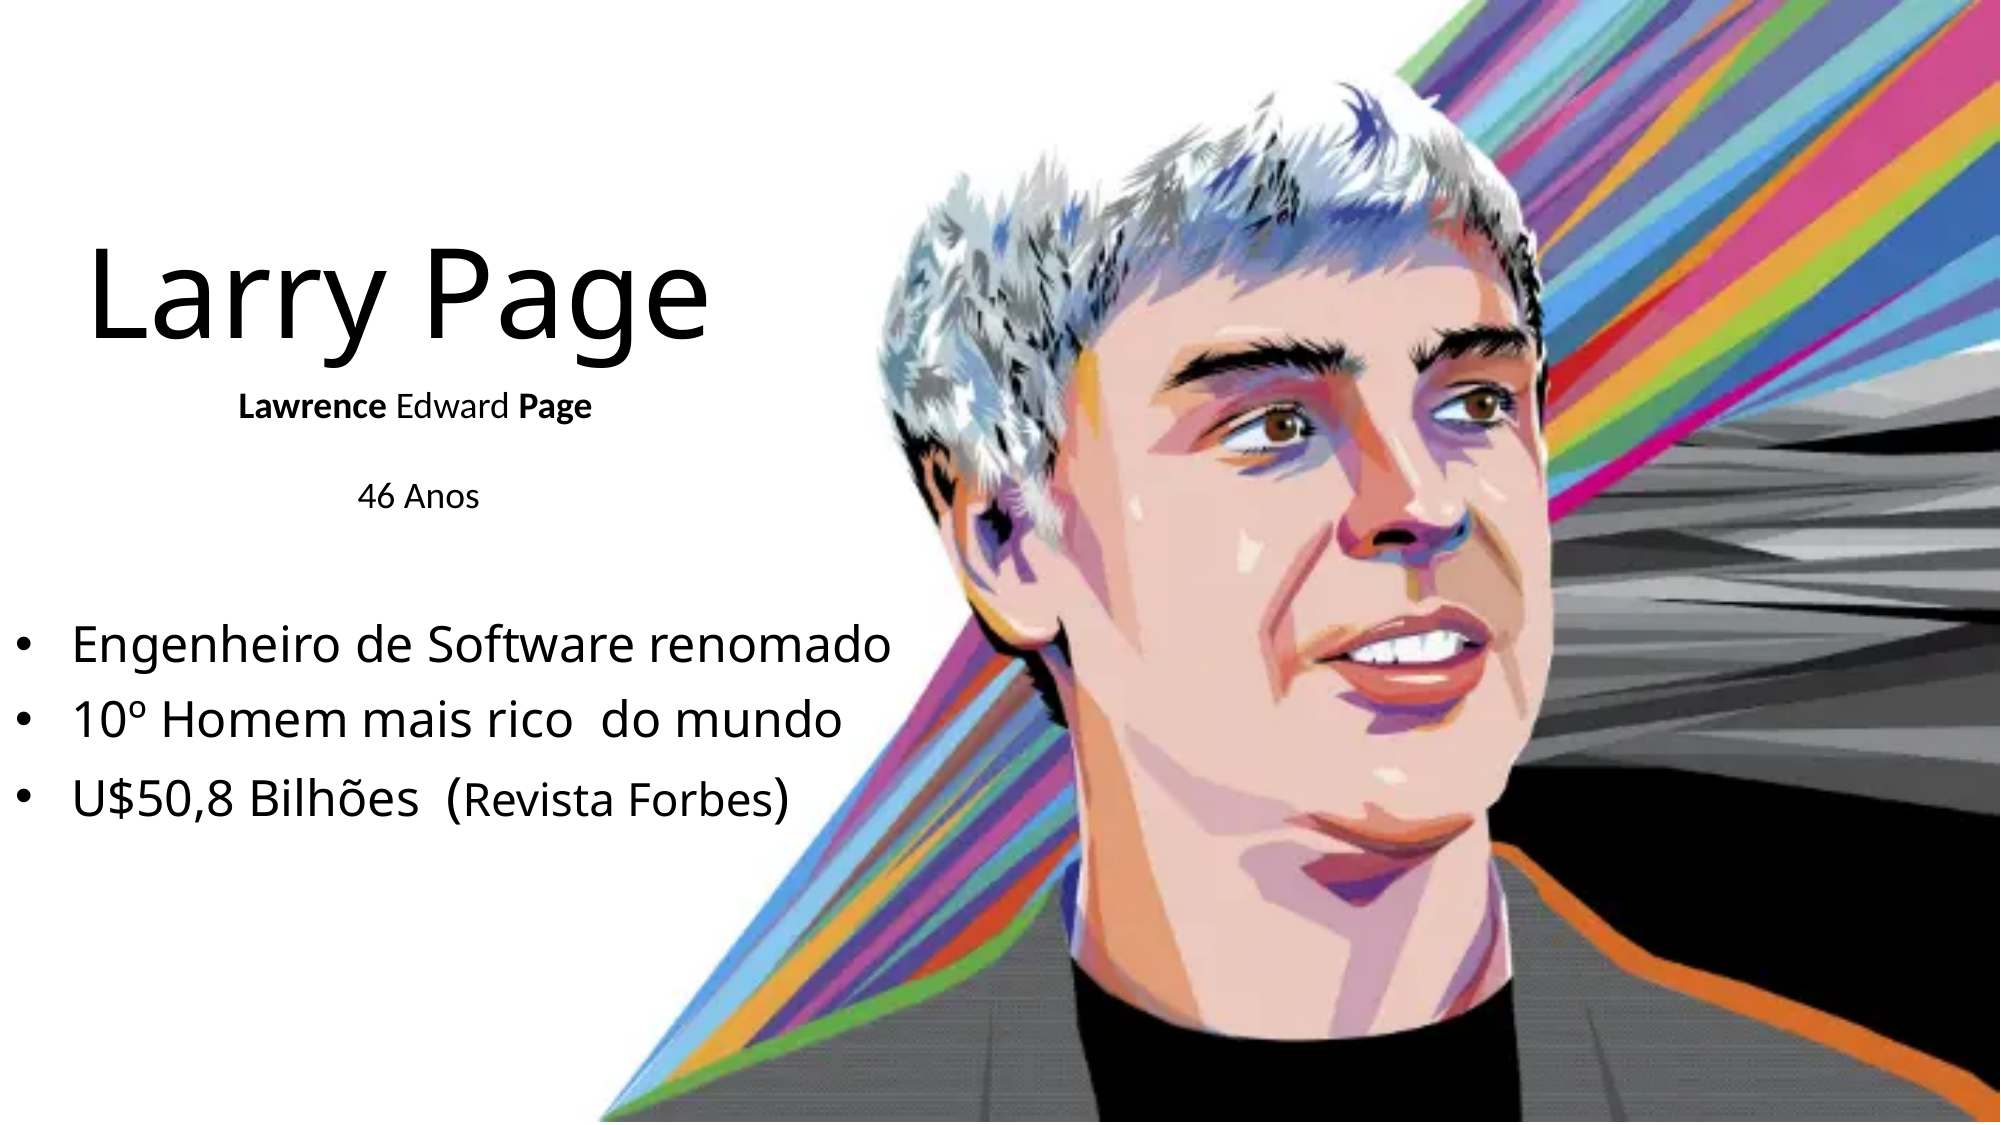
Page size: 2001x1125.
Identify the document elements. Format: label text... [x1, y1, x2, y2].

subtitle Engenheiro de Software renomado 10º Homem mais rico do mundo U$50,8 Bilhões (Revista Forbes) [0, 612, 223, 884]
title Larry Page [0, 222, 223, 374]
picture [223, 0, 2000, 1123]
